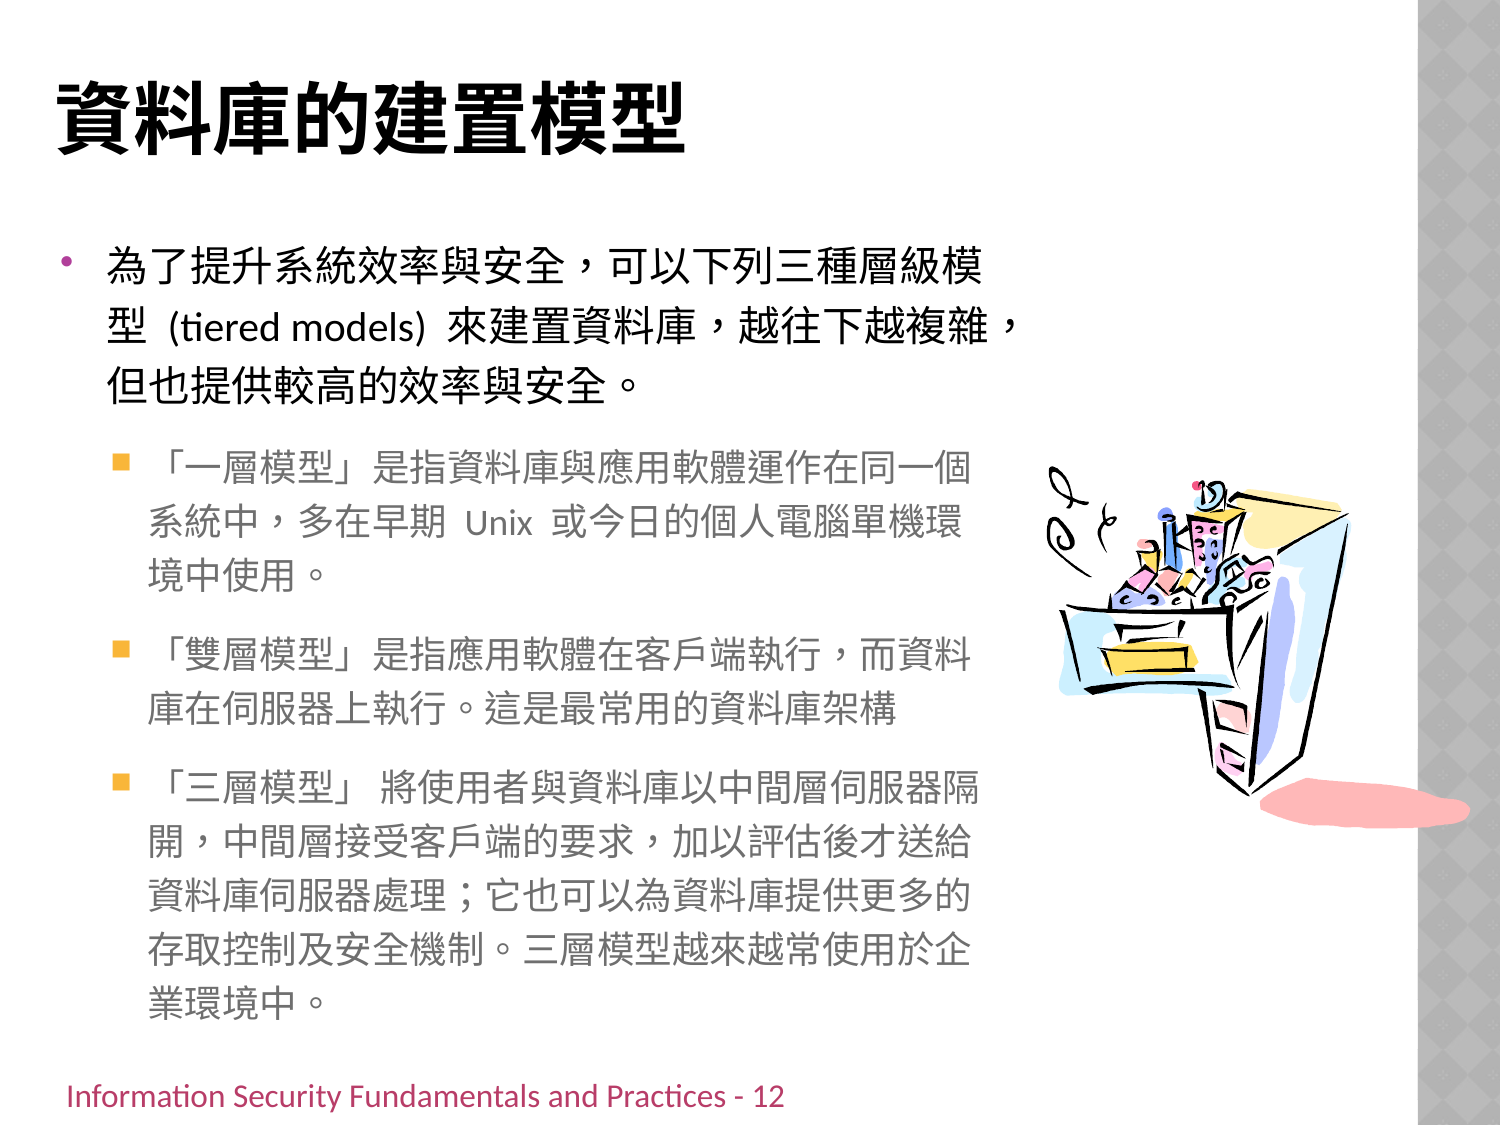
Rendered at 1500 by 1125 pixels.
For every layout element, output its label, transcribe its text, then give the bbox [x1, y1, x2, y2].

list 為了提升系統效率與安全，可以下列三種層級模型 (tiered models) 來建置資料庫，越往下越複雜，但也提供較高的效率與安全。 「一層模型」是指資料庫與應用軟體運作在同一個系統中，多在早期 Unix 或今日的個人電腦單機環境中使用。 「雙層模型」是指應用軟體在客戶端執行，而資料庫在伺服器上執行。這是最常用的資料庫架構 「三層模型」 將使用者與資料庫以中間層伺服器隔開，中間層接受客戶端的要求，加以評估後才送給資料庫伺服器處理；它也可以為資料庫提供更多的存取控制及安全機制。三層模型越來越常使用於企業環境中。 [46, 222, 1010, 1059]
picture [1044, 460, 1477, 835]
title 資料庫的建置模型 [46, 52, 1395, 164]
